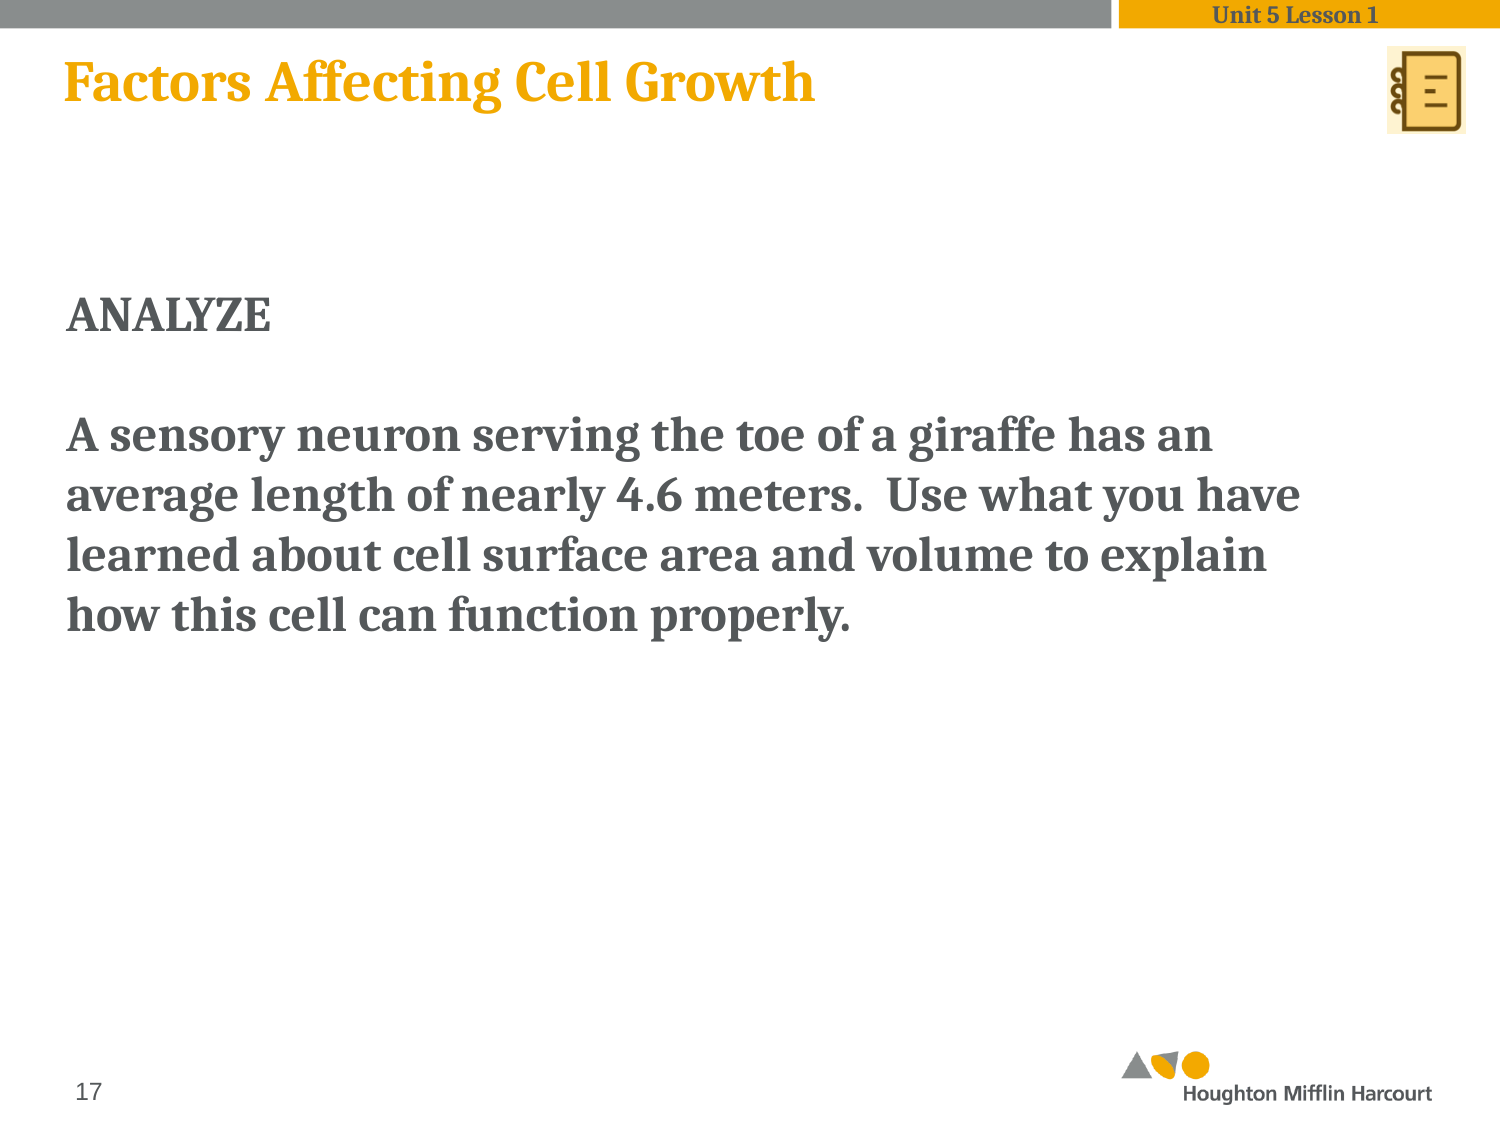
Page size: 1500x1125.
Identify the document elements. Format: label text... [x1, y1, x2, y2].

text_box Unit 5 Lesson 1 [1197, 0, 1404, 36]
picture [1387, 46, 1466, 134]
text_box Factors Affecting Cell Growth [51, 35, 1456, 139]
slide_number ‹#› [75, 1045, 187, 1106]
text_box ANALYZE A sensory neuron serving the toe of a giraffe has an average length of nearly 4.6 meters. Use what you have learned about cell surface area and volume to explain how this cell can function properly. [51, 274, 1376, 650]
picture [1119, 1049, 1434, 1107]
